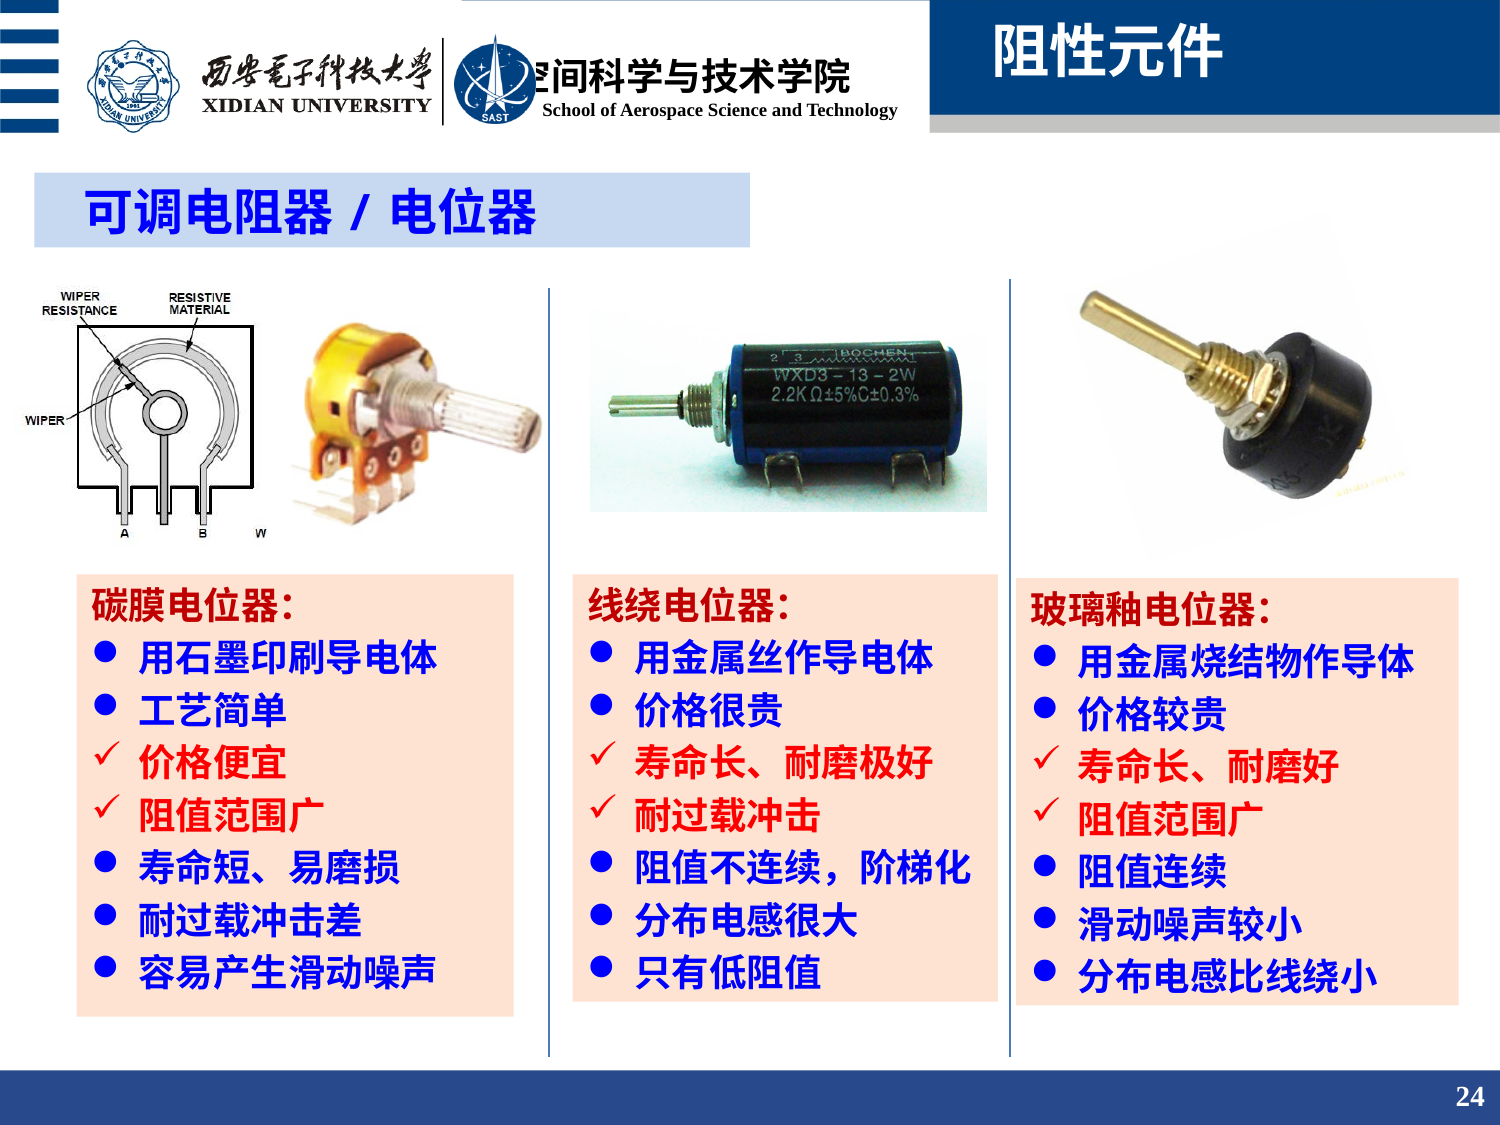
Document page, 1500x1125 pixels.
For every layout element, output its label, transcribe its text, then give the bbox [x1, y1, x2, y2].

text_box 阻性元件 [976, 7, 1240, 92]
text_box 可调电阻器/电位器 [34, 172, 750, 248]
text_box 线绕电位器： 用金属丝作导电体 价格很贵 寿命长、耐磨极好 耐过载冲击 阻值不连续，阶梯化 分布电感很大 只有低阻值 [572, 574, 998, 1002]
text_box 玻璃釉电位器： 用金属烧结物作导体 价格较贵 寿命长、耐磨好 阻值范围广 阻值连续 滑动噪声较小 分布电感比线绕小 [1016, 578, 1459, 1006]
text_box 碳膜电位器： 用石墨印刷导电体 工艺简单 价格便宜 阻值范围广 寿命短、易磨损 耐过载冲击差 容易产生滑动噪声 [76, 574, 514, 1017]
picture [0, 0, 1500, 1070]
